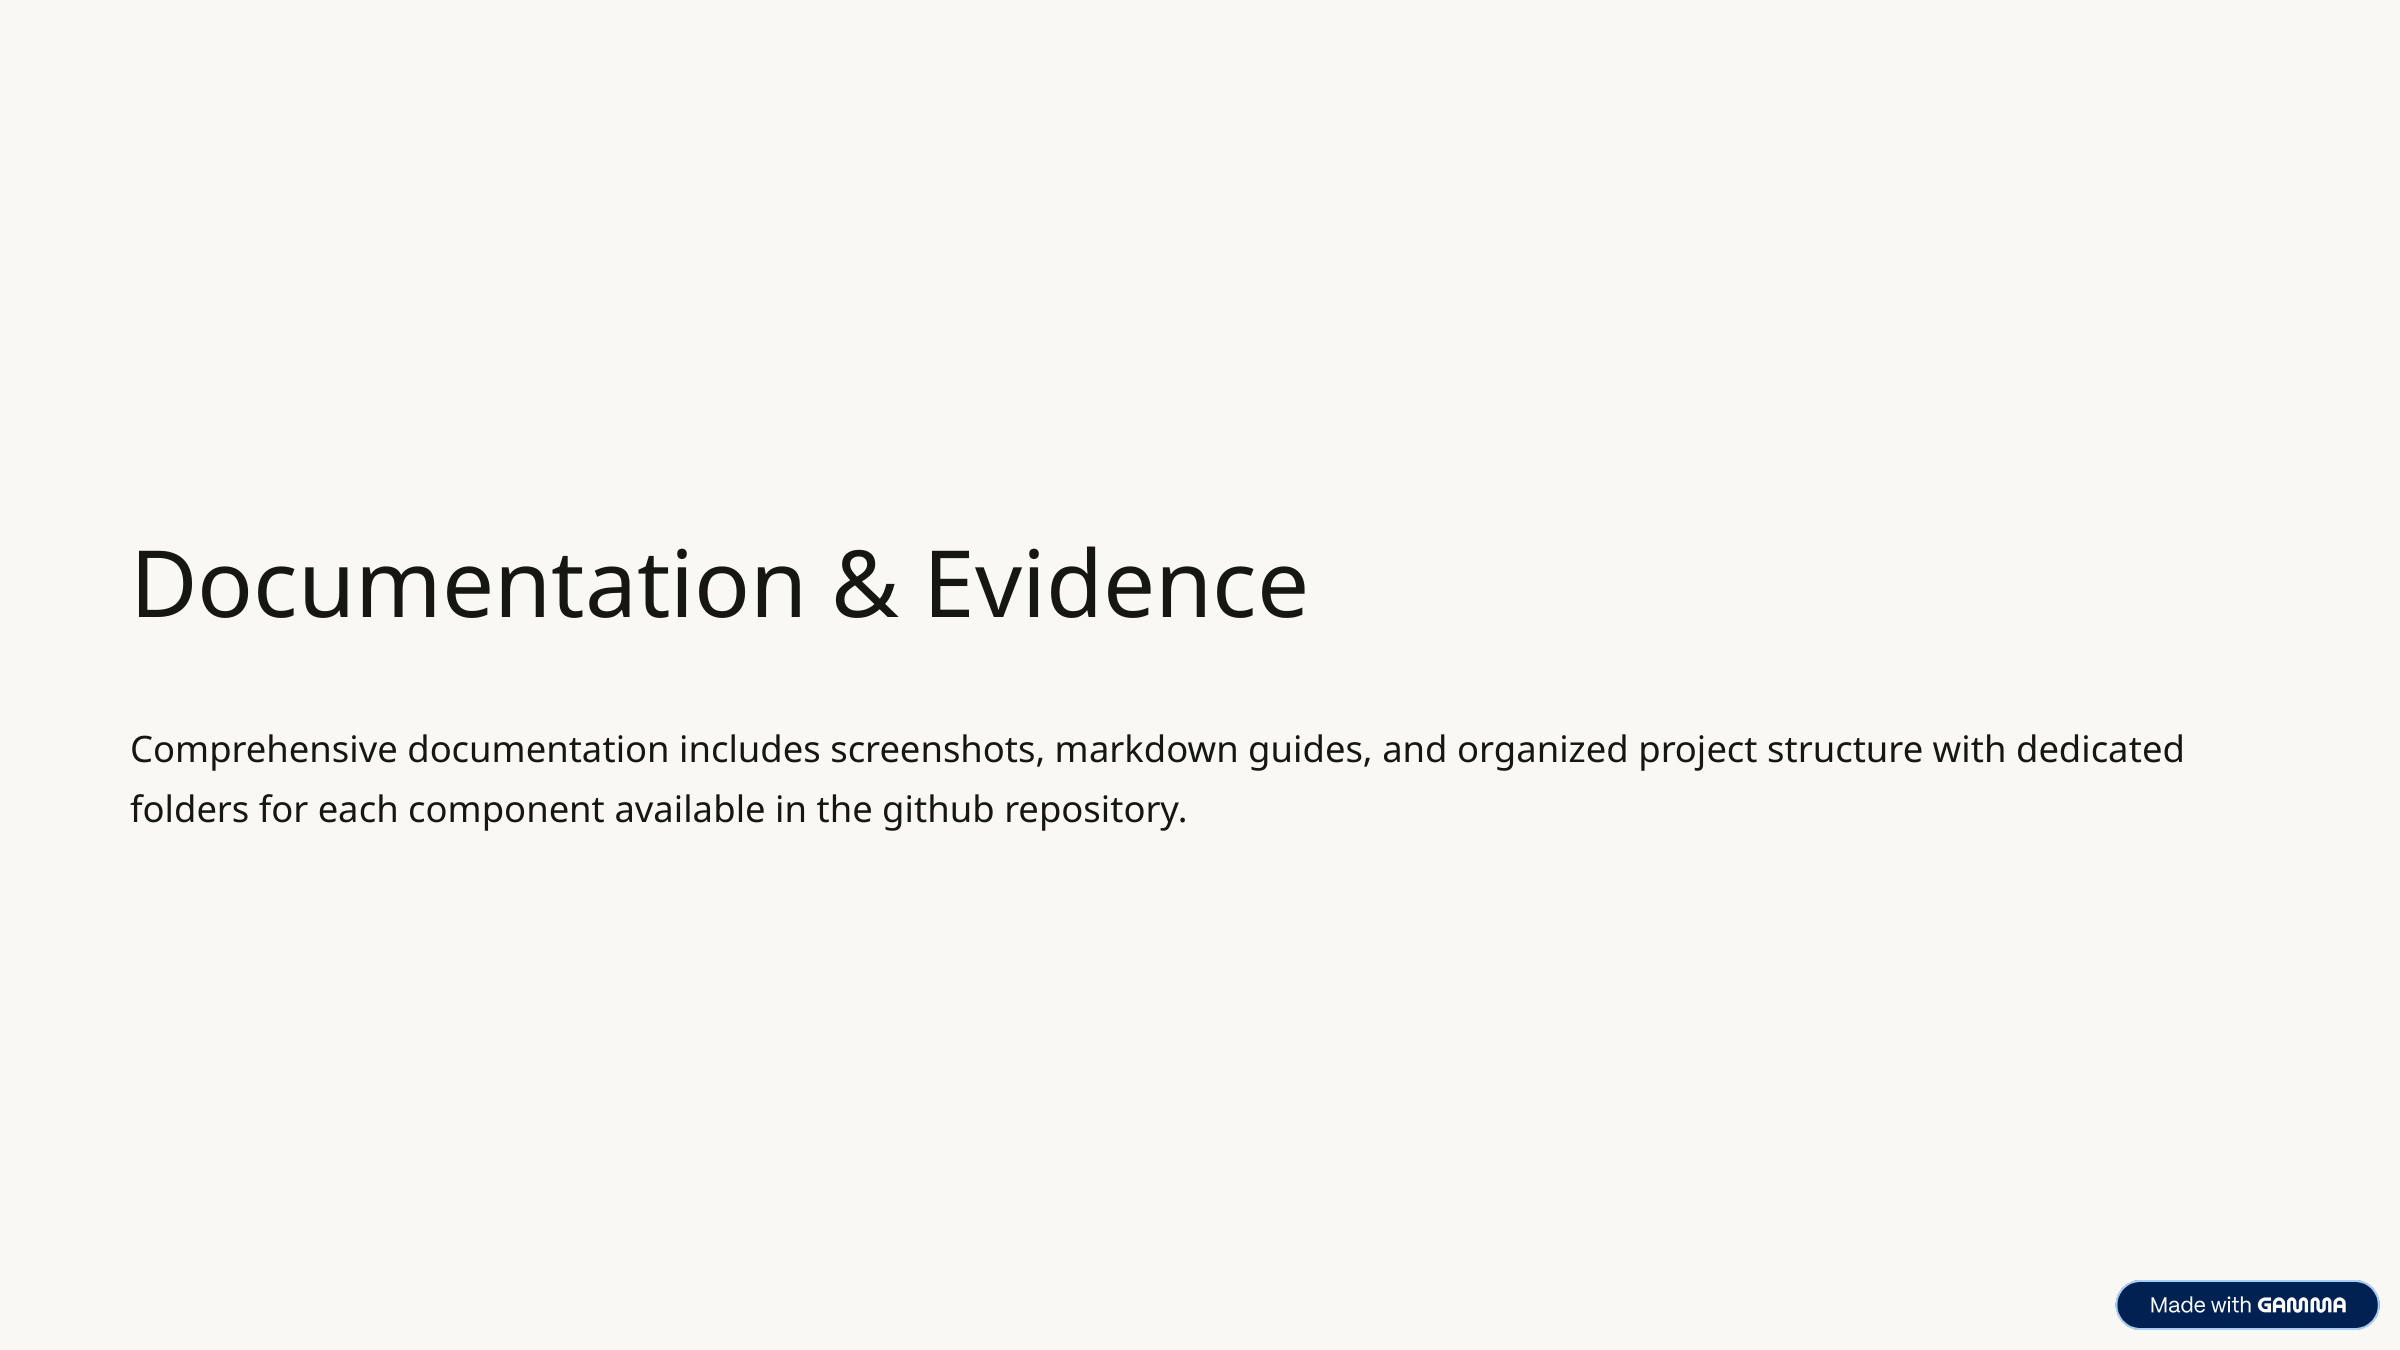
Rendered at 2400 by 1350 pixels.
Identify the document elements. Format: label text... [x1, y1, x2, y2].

text_box Comprehensive documentation includes screenshots, markdown guides, and organized project structure with dedicated folders for each component available in the github repository. [130, 710, 2270, 830]
picture [2106, 1271, 2389, 1339]
text_box Documentation & Evidence [130, 520, 1332, 637]
